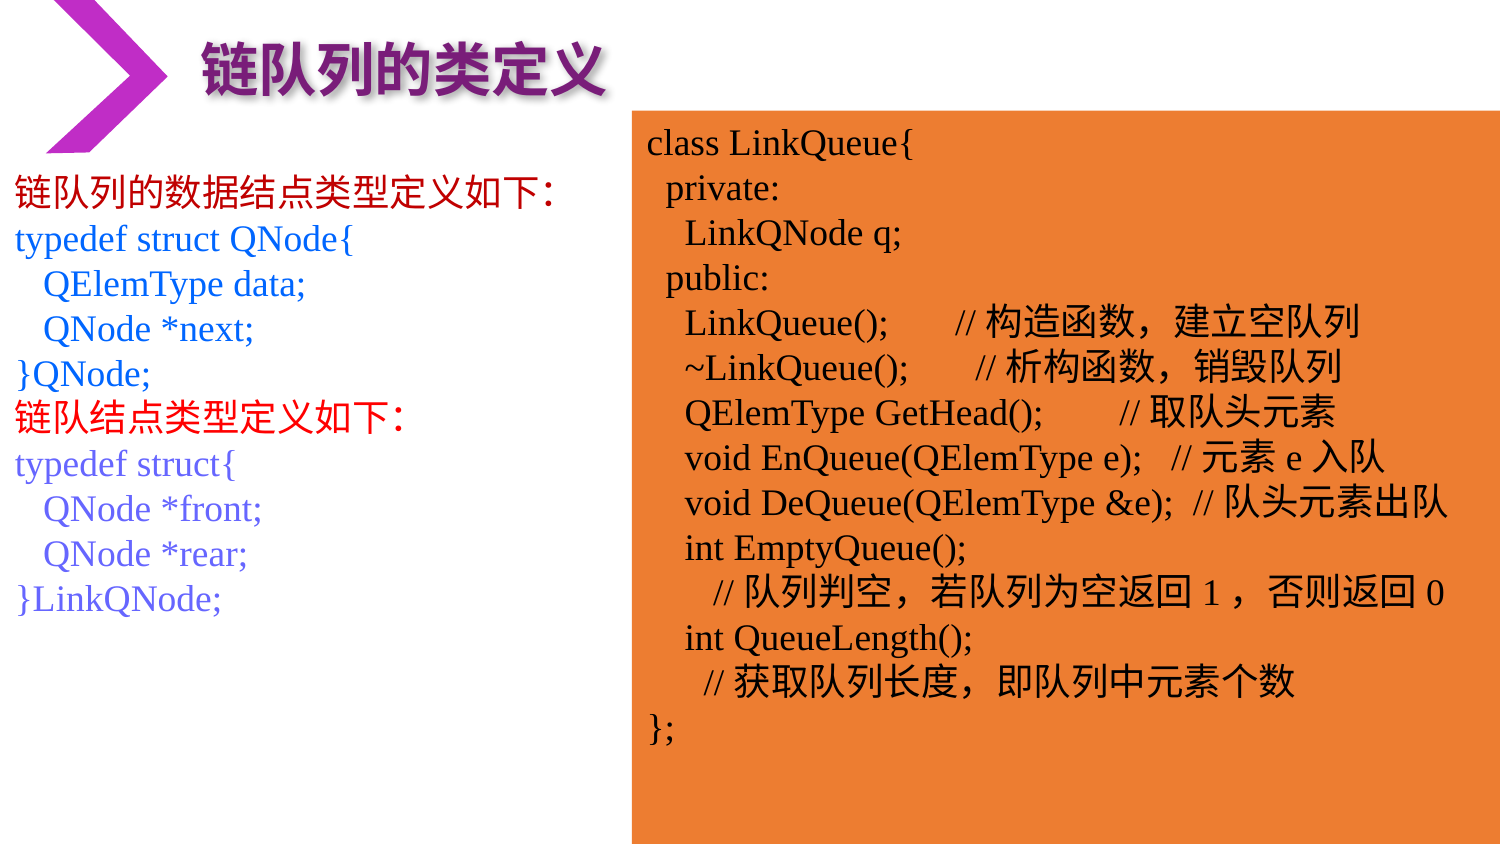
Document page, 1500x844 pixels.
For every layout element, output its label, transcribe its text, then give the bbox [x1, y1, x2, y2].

list 链队列的类定义 [188, 35, 1214, 111]
text_box 链队列的数据结点类型定义如下： typedef struct QNode{ QElemType data; QNode *next; }QNode; 链队结点类型定义如下： typedef struct{ QNode *front; QNode *rear; }LinkQNode; [0, 161, 573, 627]
text_box class LinkQueue{ private: LinkQNode q; public: LinkQueue(); //构造函数，建立空队列 ~LinkQueue(); //析构函数，销毁队列 QElemType GetHead(); //取队头元素 void EnQueue(QElemType e); //元素e入队 void DeQueue(QElemType &e); //队头元素出队 int EmptyQueue(); //队列判空，若队列为空返回1，否则返回0 int QueueLength(); //获取队列长度，即队列中元素个数 }; [631, 110, 1500, 844]
